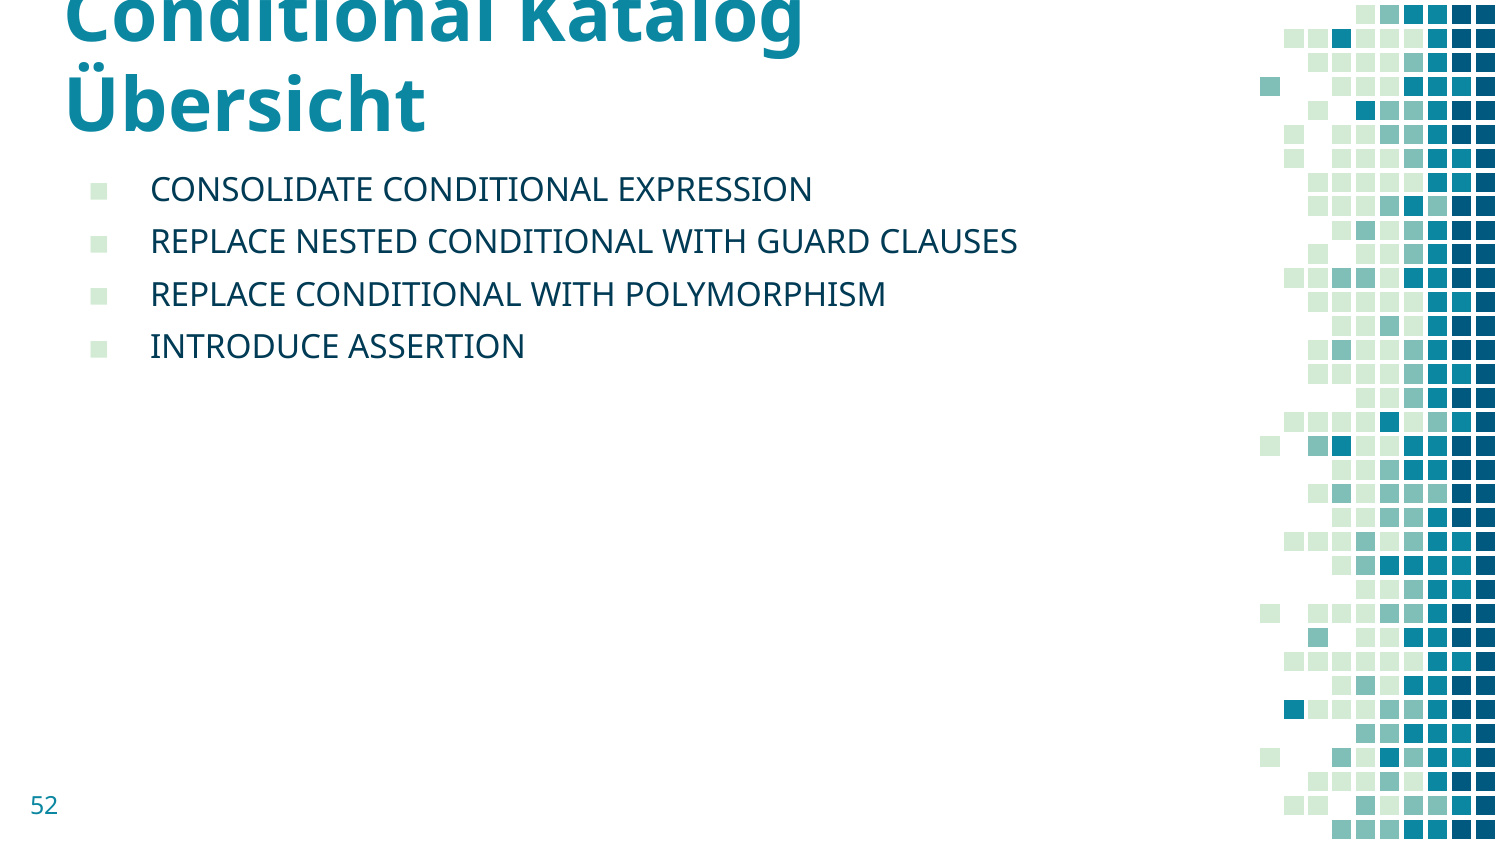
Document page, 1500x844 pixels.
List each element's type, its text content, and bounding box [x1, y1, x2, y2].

title Conditional Katalog Übersicht [49, 20, 1159, 162]
list CONSOLIDATE CONDITIONAL EXPRESSION REPLACE NESTED CONDITIONAL WITH GUARD CLAUSES REPLACE CONDITIONAL WITH POLYMORPHISM INTRODUCE ASSERTION [60, 152, 1170, 784]
slide_number 52 [15, 774, 105, 839]
